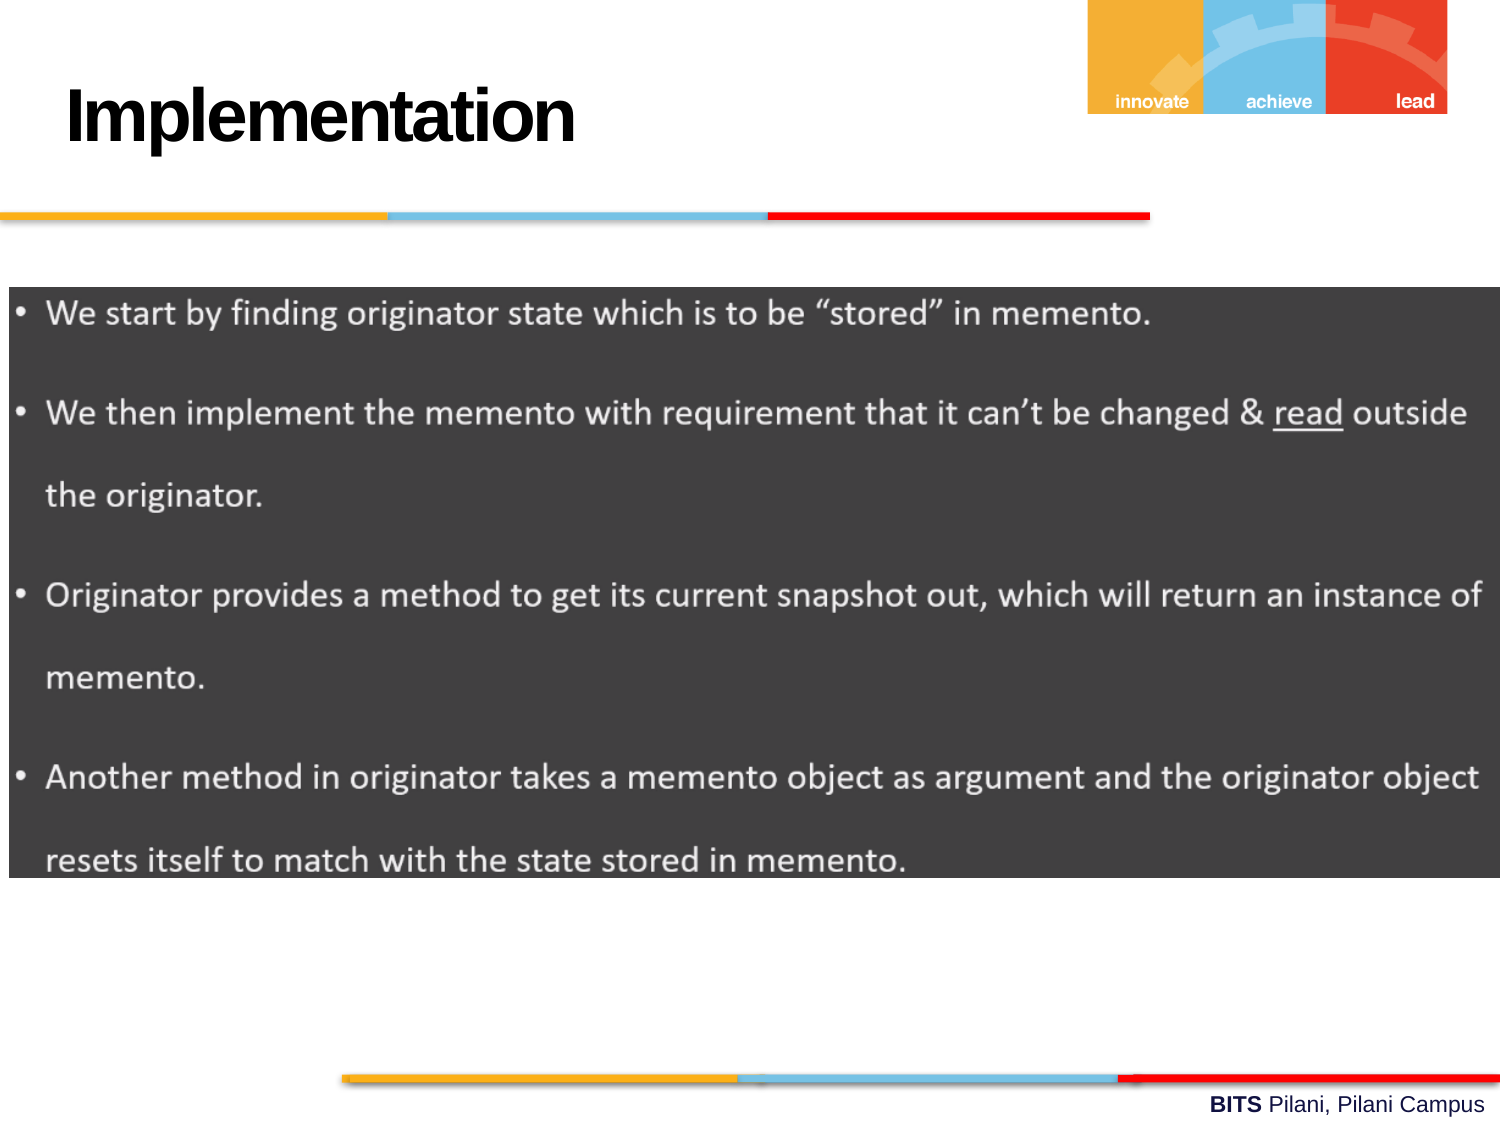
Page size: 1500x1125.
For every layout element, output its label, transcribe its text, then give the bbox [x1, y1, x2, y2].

picture [9, 287, 1500, 879]
list Implementation [50, 24, 1088, 213]
picture [1087, 0, 1448, 114]
